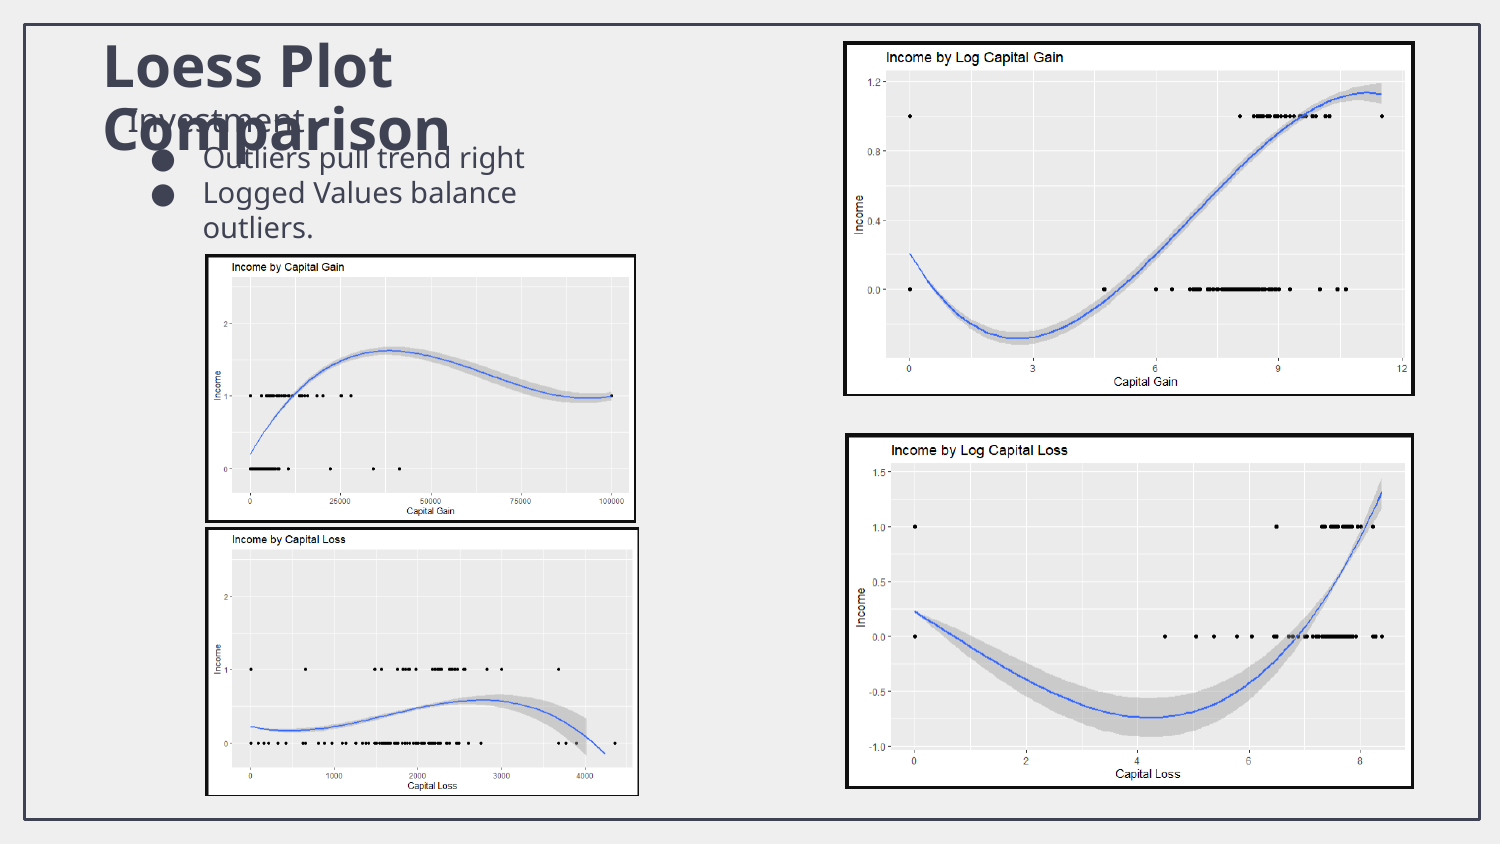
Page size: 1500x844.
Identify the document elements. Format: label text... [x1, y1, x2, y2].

picture [205, 526, 639, 796]
picture [845, 433, 1414, 789]
picture [843, 41, 1415, 397]
picture [205, 253, 636, 523]
subtitle Investment - Outliers pull trend right Logged Values balance outliers. [112, 84, 639, 272]
title Loess Plot Comparison [87, 21, 758, 128]
